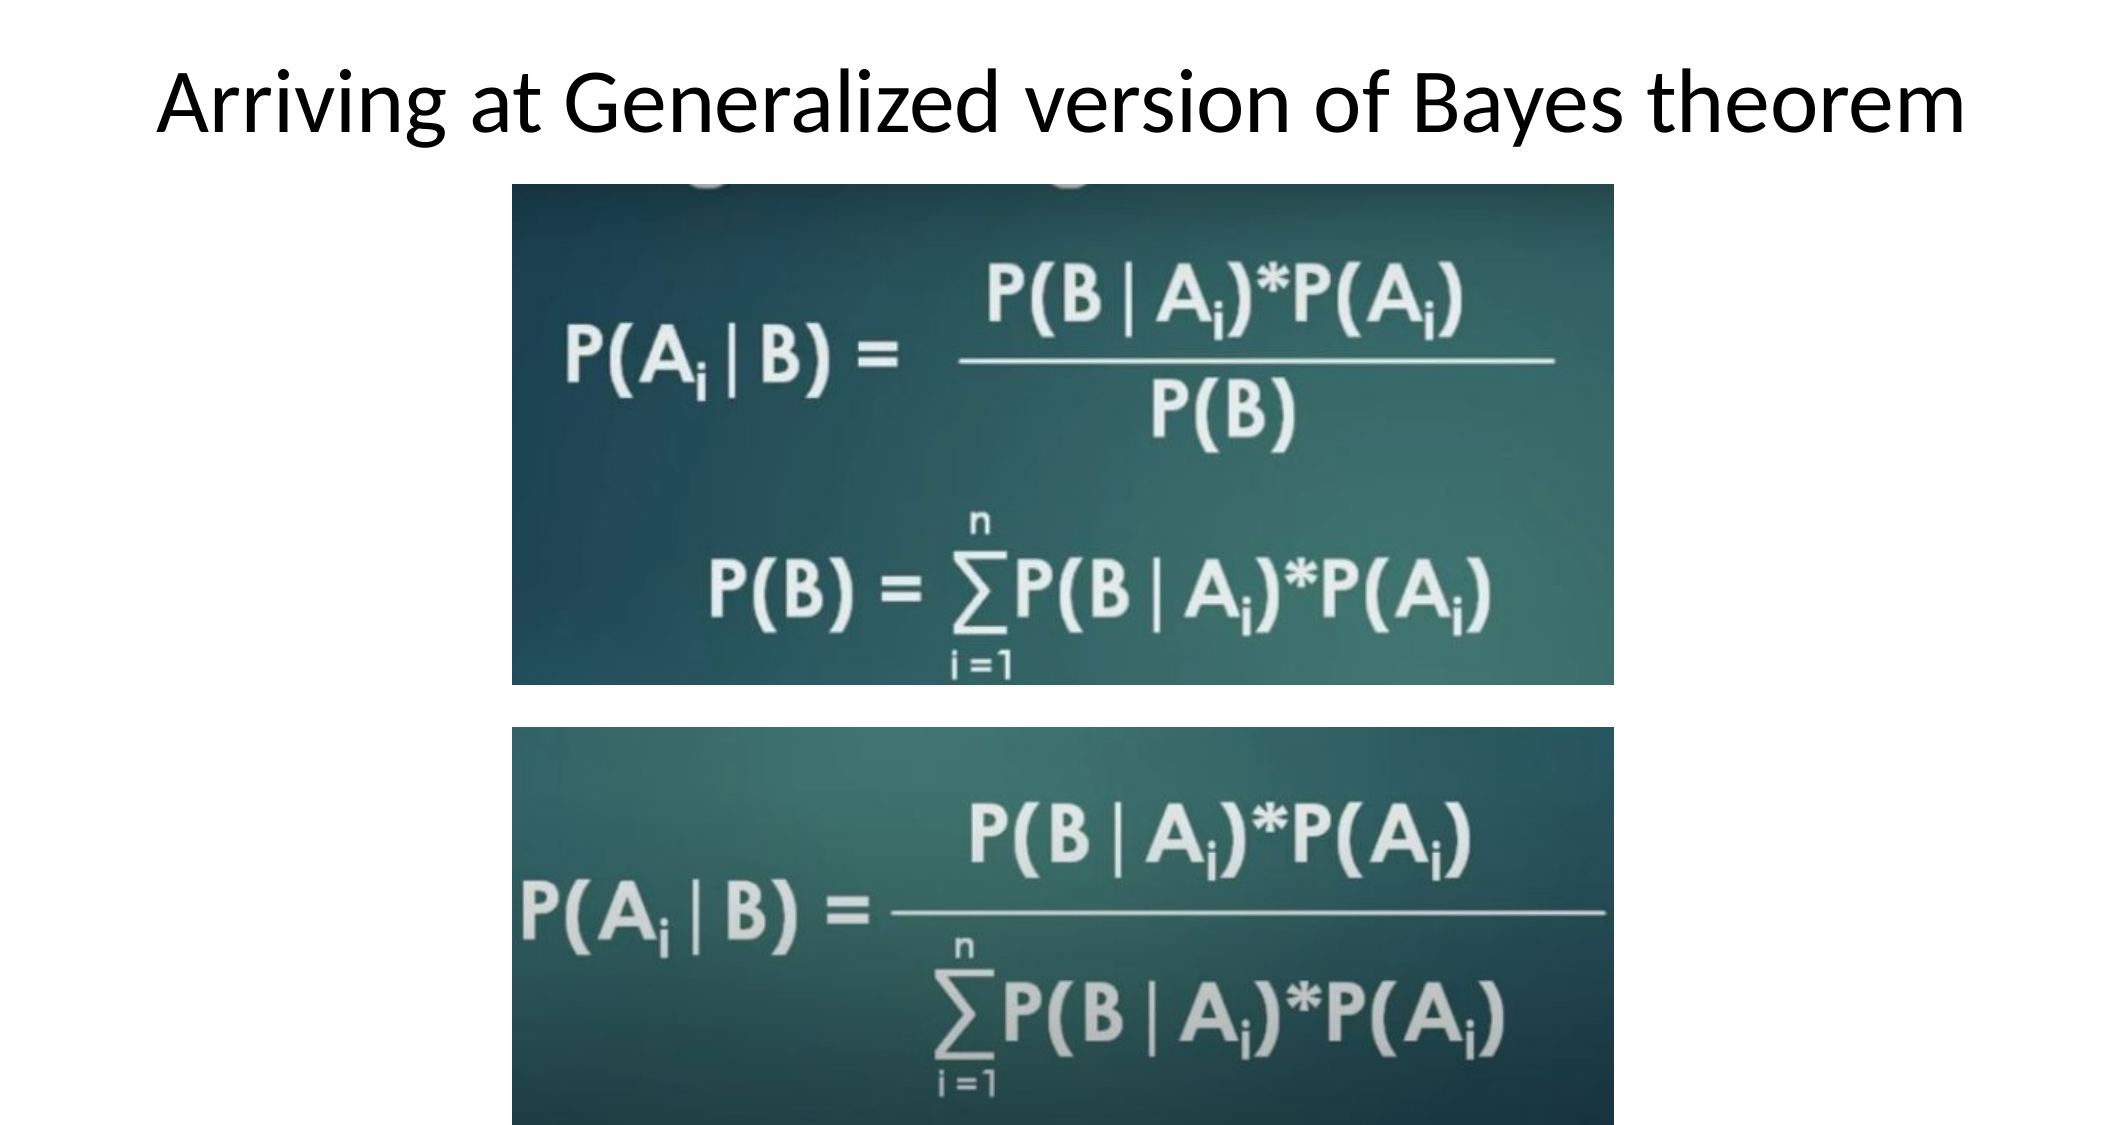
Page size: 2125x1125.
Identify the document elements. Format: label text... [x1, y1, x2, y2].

title Arriving at Generalized version of Bayes theorem [60, 38, 2064, 229]
picture [511, 727, 1615, 1125]
picture [511, 184, 1615, 685]
